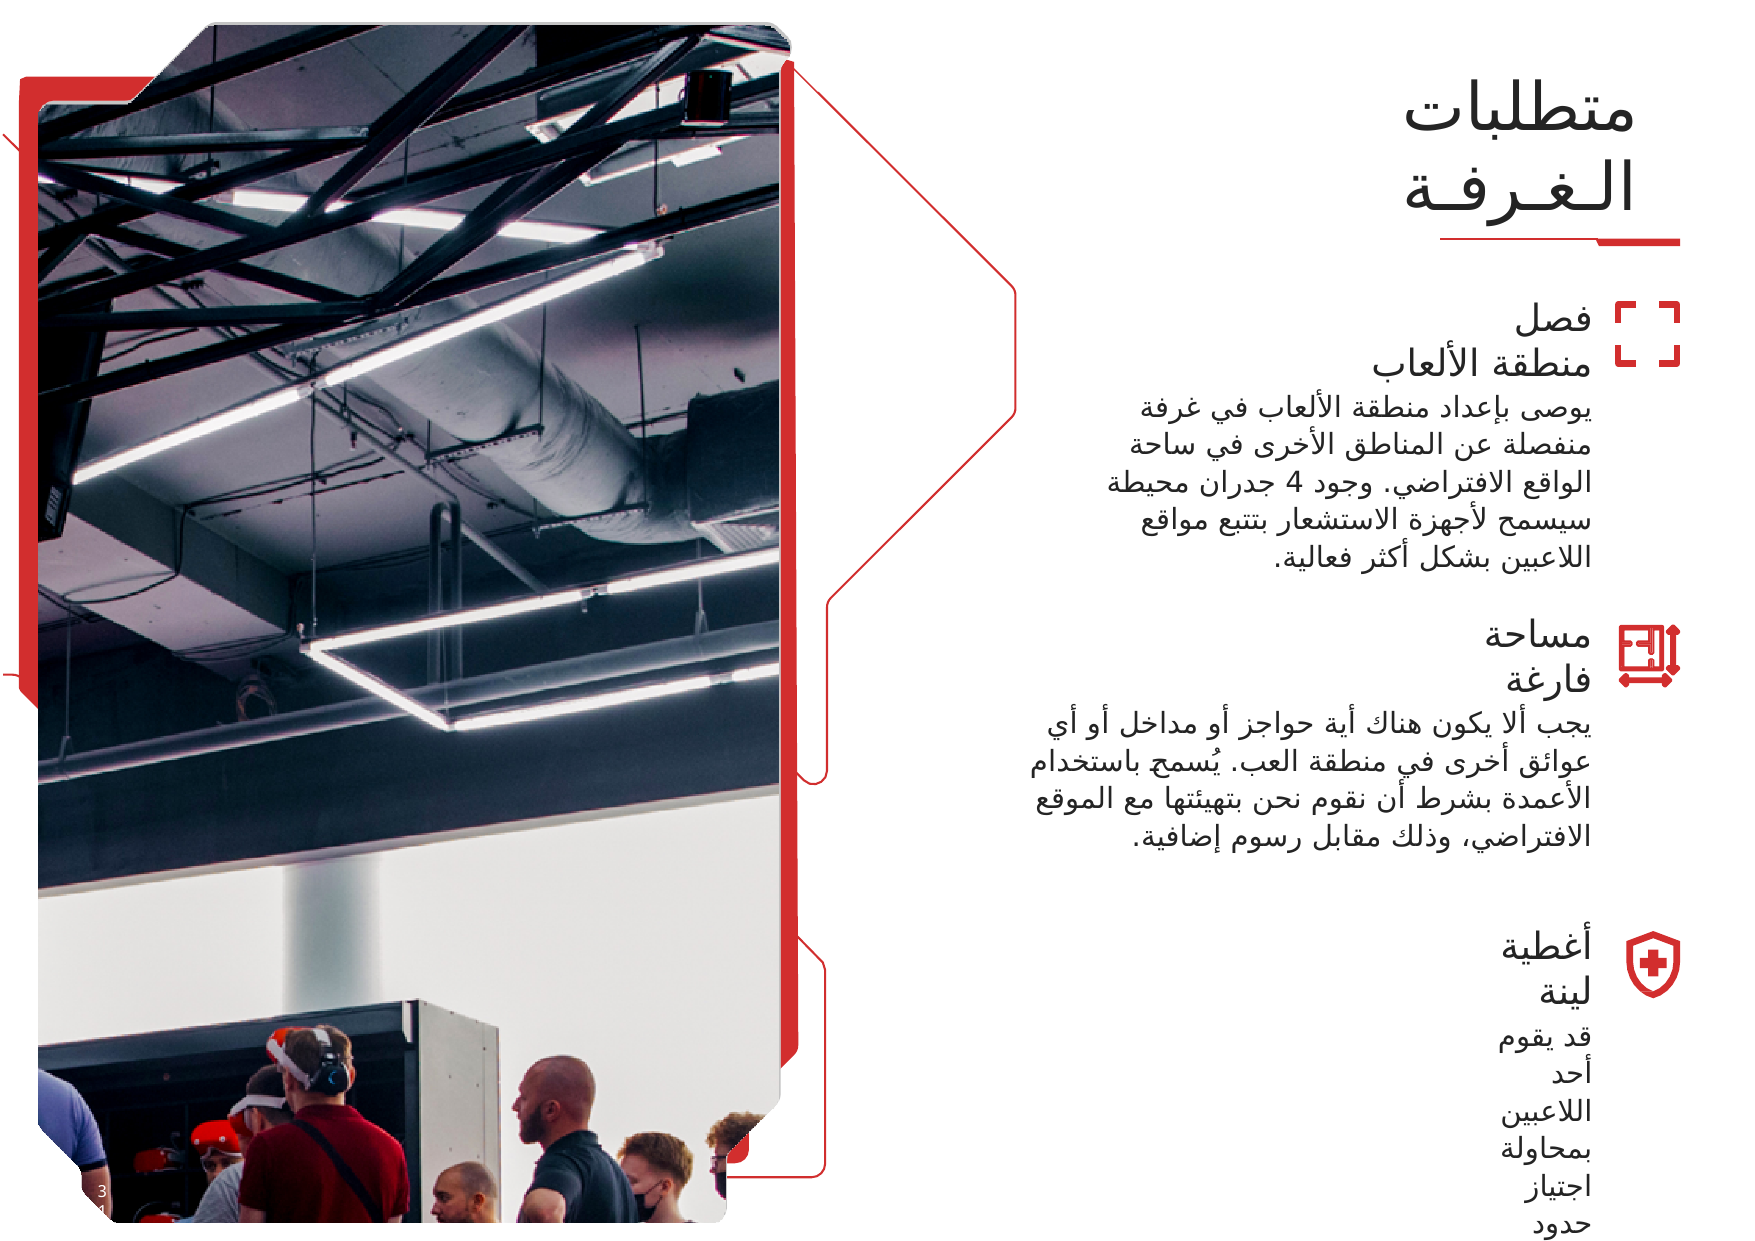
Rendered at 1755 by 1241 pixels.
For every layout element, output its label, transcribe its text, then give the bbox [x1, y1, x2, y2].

text_box أغطية لينة قد يقوم أحد اللاعبين بمحاولة اجتياز حدود مساحة اللعب حيث توجد جدران أو أعمدة مادية. لتجنب الإصابات، نوصى بتغطية الجدران والأعمدة بالمطاط أو أية مواد لينة أخرى. [1024, 920, 1683, 1241]
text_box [1, 0, 1019, 1241]
text_box [1659, 345, 1678, 364]
text_box [1618, 304, 1637, 323]
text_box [1618, 624, 1681, 688]
title متطلبات الـغـرفـة [1402, 61, 1678, 271]
text_box [1659, 304, 1678, 323]
text_box مساحة فارغة يجب ألا يكون هناك أية حواجز أو مداخل أو أي عوائق أخرى في منطقة العب. يُسمح باستخدام الأعمدة بشرط أن نقوم نحن بتهيئتها مع الموقع الافتراضي، وذلك مقابل رسوم إضافية. [1024, 607, 1683, 852]
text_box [1439, 238, 1681, 247]
text_box [1626, 931, 1681, 999]
text_box فصل منطقة الألعاب يوصى بإعداد منطقة الألعاب في غرفة منفصلة عن المناطق الأخرى في ساحة الواقع الافتراضي. وجود 4 جدران محيطة سيسمح لأجهزة الاستشعار بتتبع مواقع اللاعبين بشكل أكثر فعالية. [1053, 291, 1683, 574]
text_box [1618, 345, 1637, 364]
